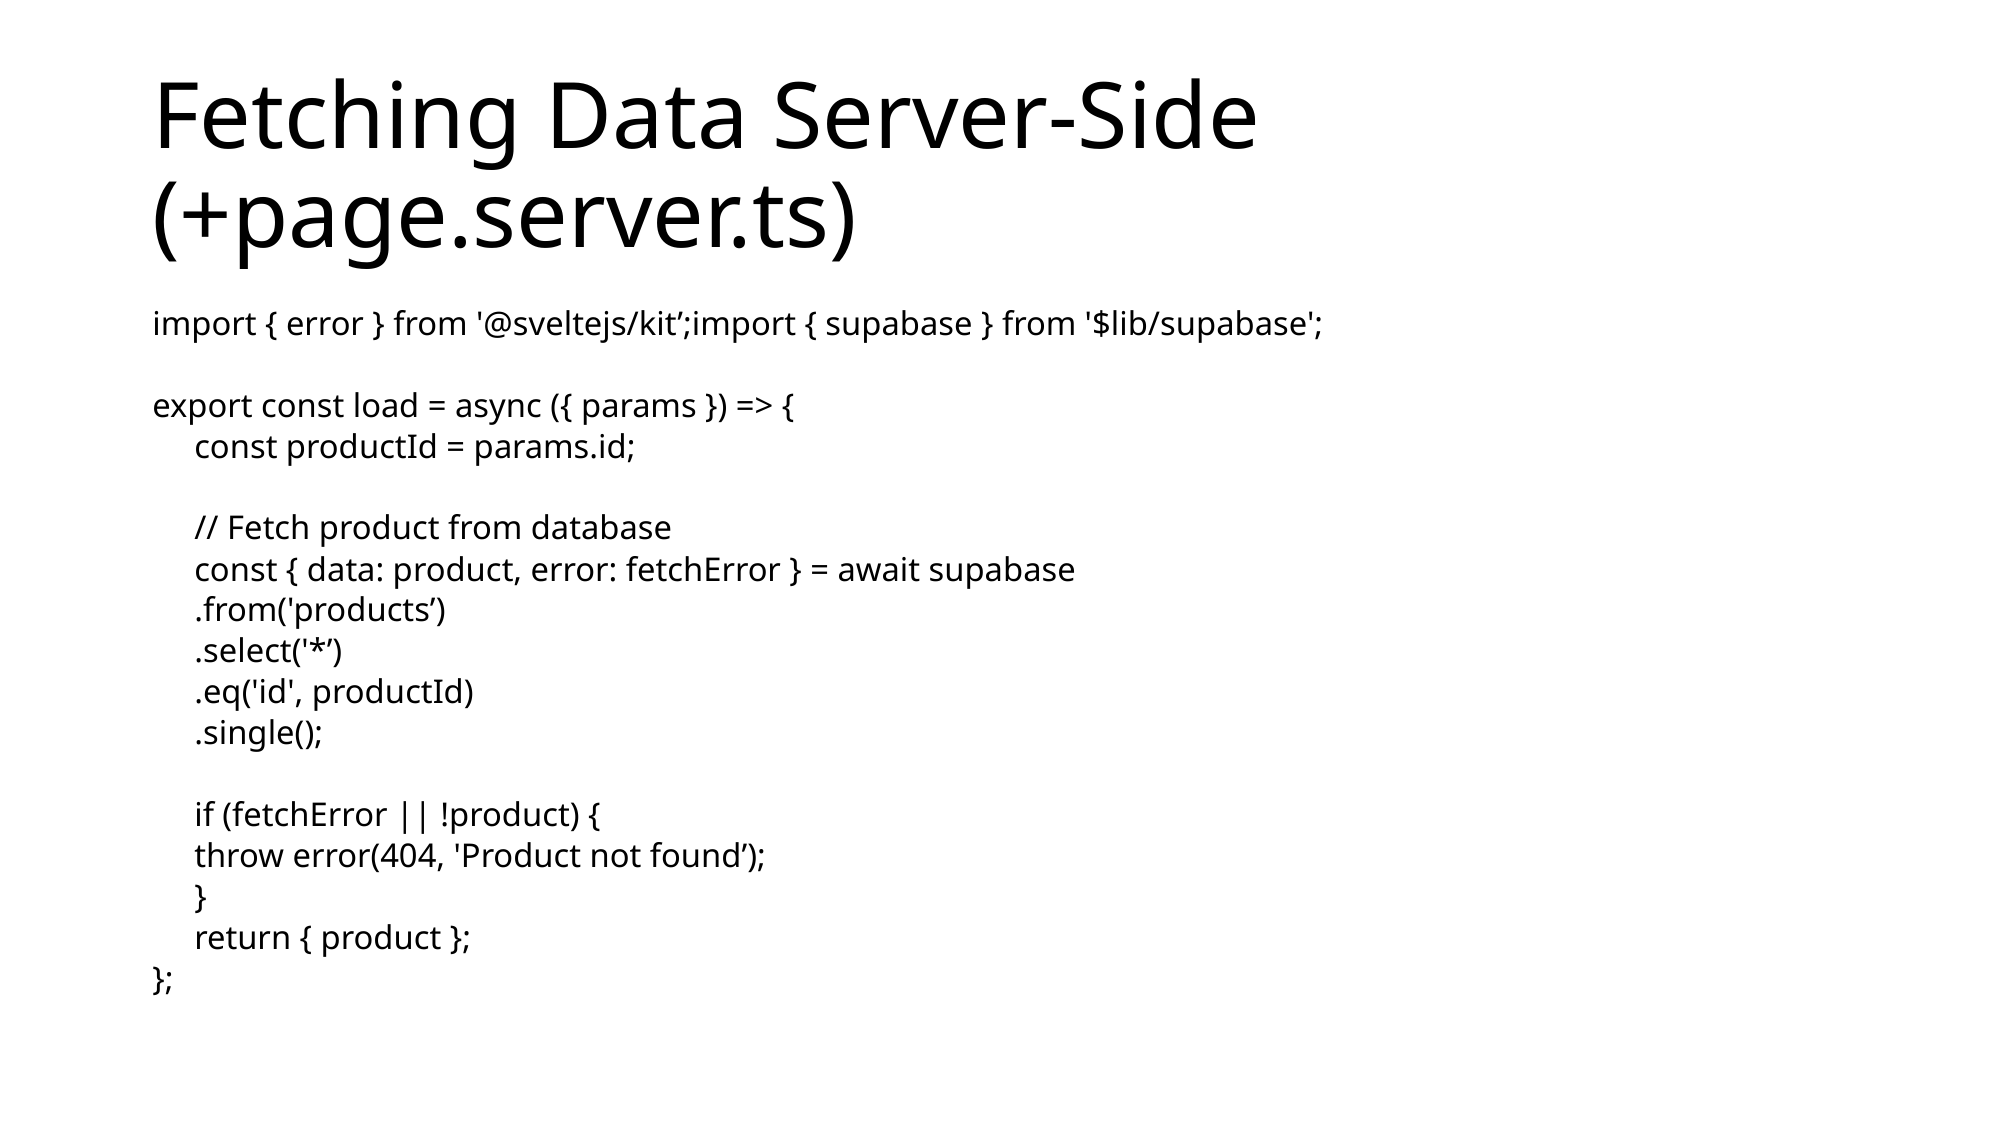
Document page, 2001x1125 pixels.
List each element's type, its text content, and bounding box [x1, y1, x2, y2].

list import { error } from '@sveltejs/kit’;import { supabase } from '$lib/supabase'; export const load = async ({ params }) => { const productId = params.id; // Fetch product from database const { data: product, error: fetchError } = await supabase .from('products’) .select('*’) .eq('id', productId) .single(); if (fetchError || !product) { throw error(404, 'Product not found’); } return { product }; }; [137, 299, 1863, 1014]
title Fetching Data Server-Side (+page.server.ts) [137, 59, 1863, 278]
